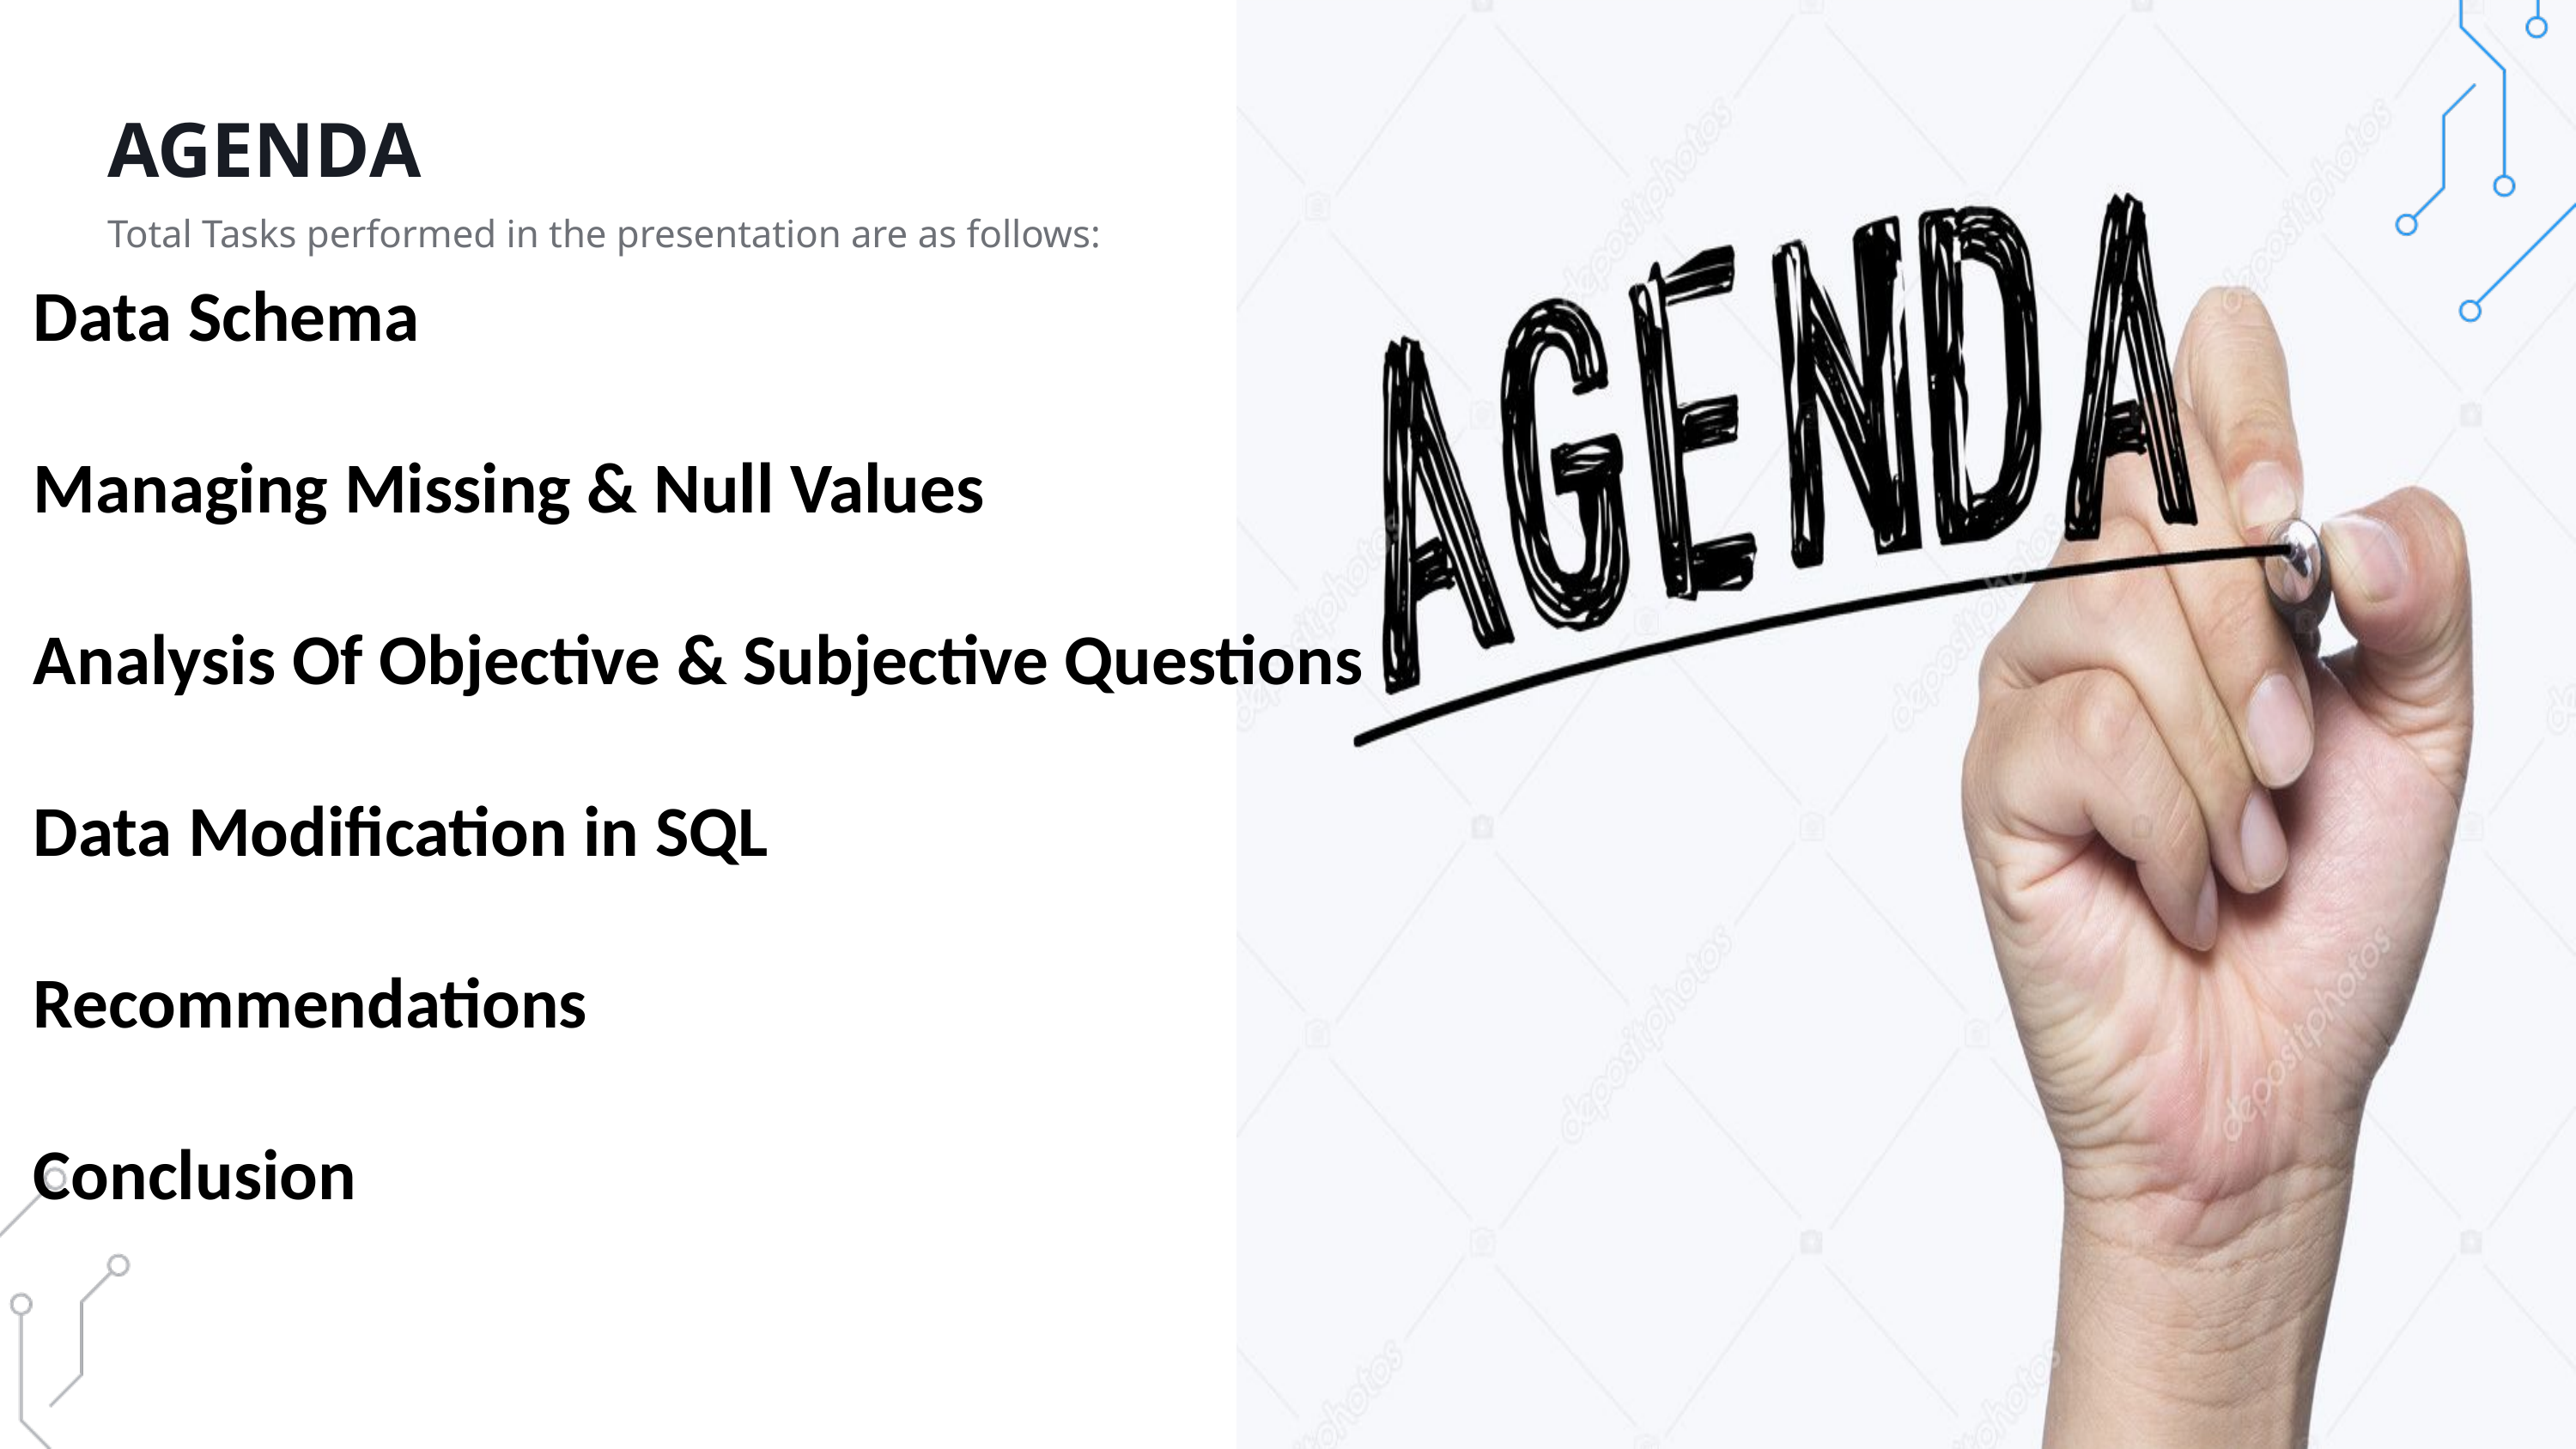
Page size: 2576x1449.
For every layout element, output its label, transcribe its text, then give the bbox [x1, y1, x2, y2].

text_box Data Schema Managing Missing & Null Values Analysis Of Objective & Subjective Questions Data Modification in SQL Recommendations Conclusion [21, 263, 1236, 1337]
text_box Total Tasks performed in the presentation are as follows: [106, 198, 1236, 256]
text_box AGENDA [106, 101, 1236, 192]
picture [1236, 0, 2576, 1449]
picture [0, 1085, 333, 1449]
